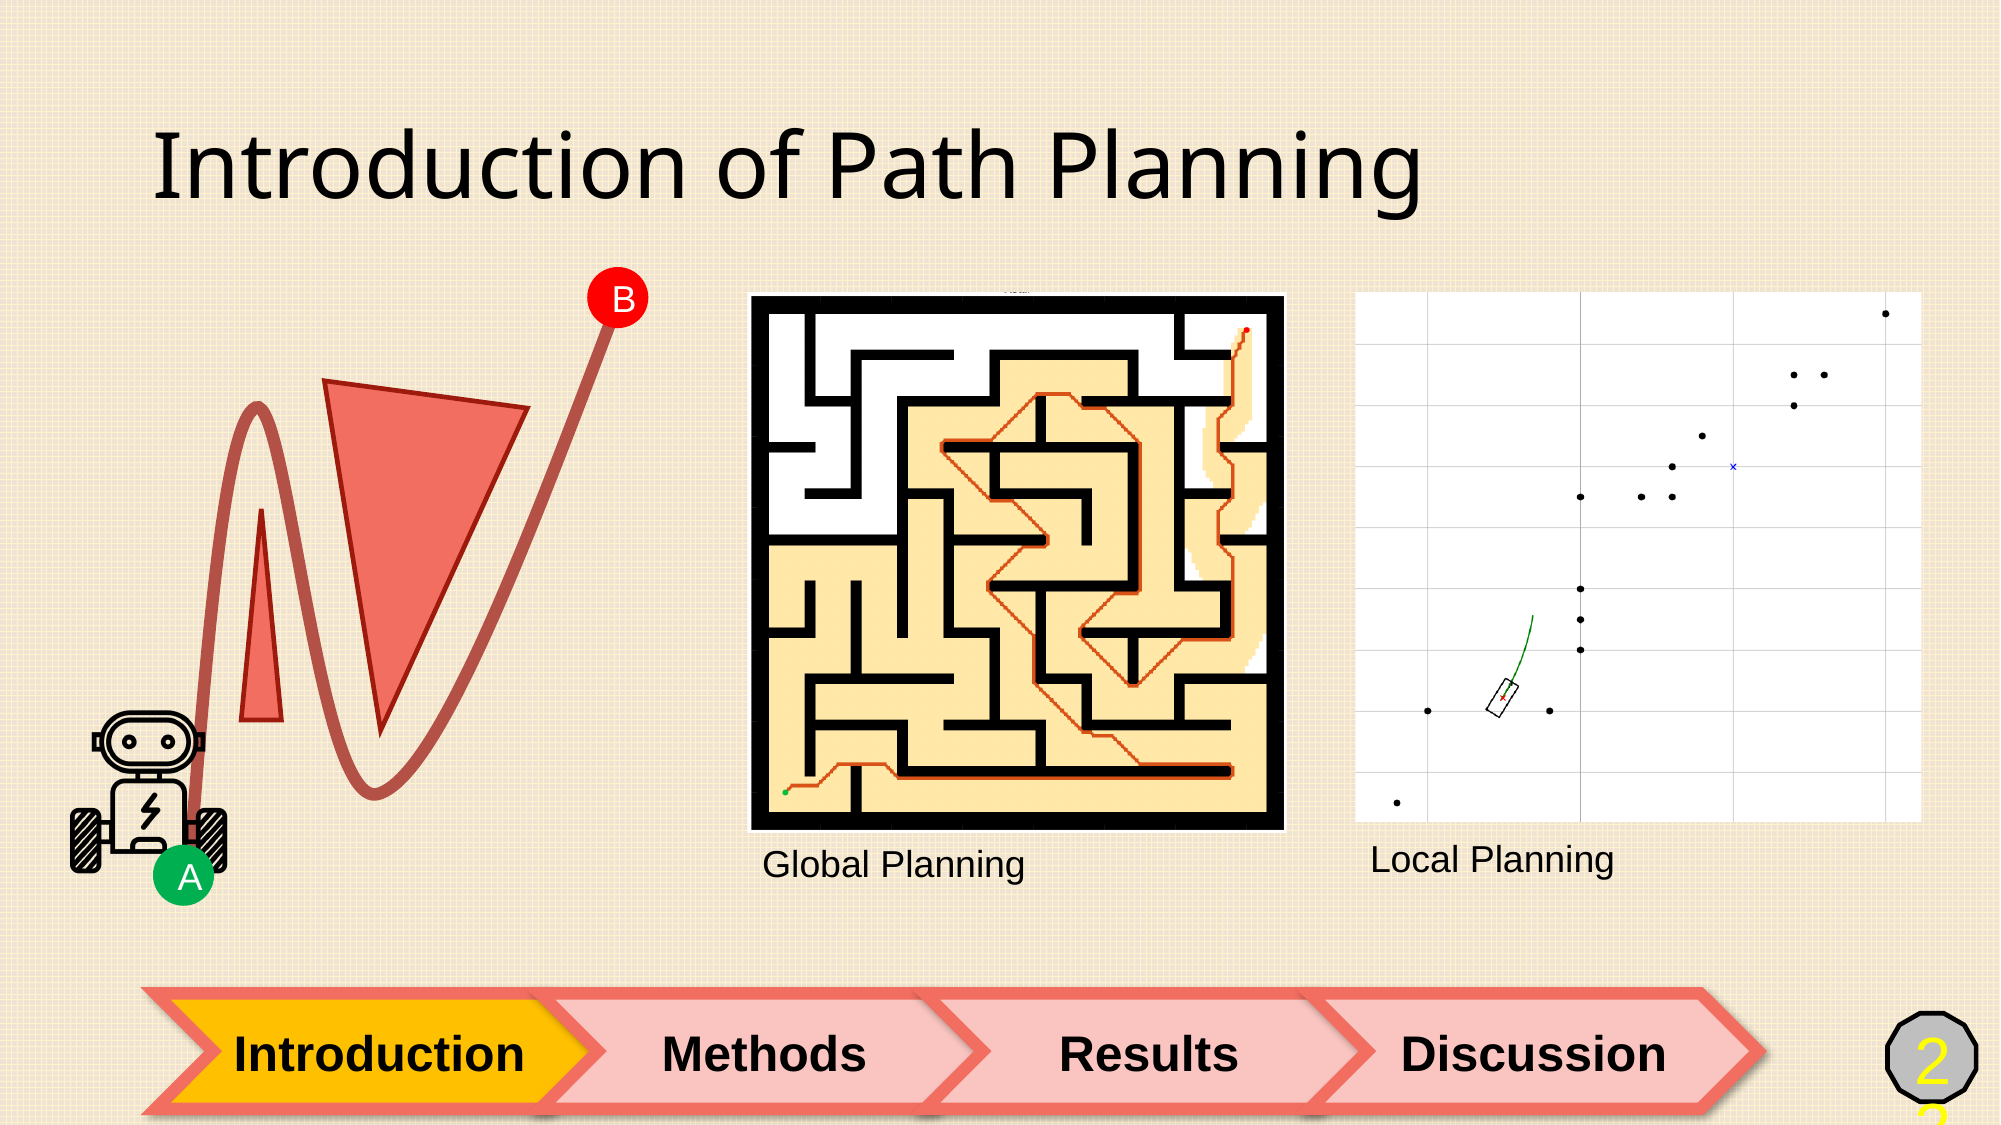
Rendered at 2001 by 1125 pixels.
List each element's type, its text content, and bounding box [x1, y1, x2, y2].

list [747, 292, 1287, 833]
picture [1355, 292, 1922, 822]
text_box Local Planning [1355, 827, 1895, 887]
slide_number 22 [1887, 1013, 1977, 1102]
text_box B [587, 267, 649, 329]
title Introduction of Path Planning [137, 59, 1863, 278]
text_box A [153, 876, 215, 906]
text_box Introduction [152, 992, 590, 1110]
text_box [323, 379, 529, 734]
text_box Results [922, 992, 1360, 1110]
text_box [201, 324, 610, 820]
text_box Methods [537, 992, 975, 1110]
picture [59, 702, 232, 876]
text_box Discussion [1307, 992, 1760, 1110]
text_box Global Planning [747, 833, 1287, 893]
text_box [240, 508, 283, 722]
